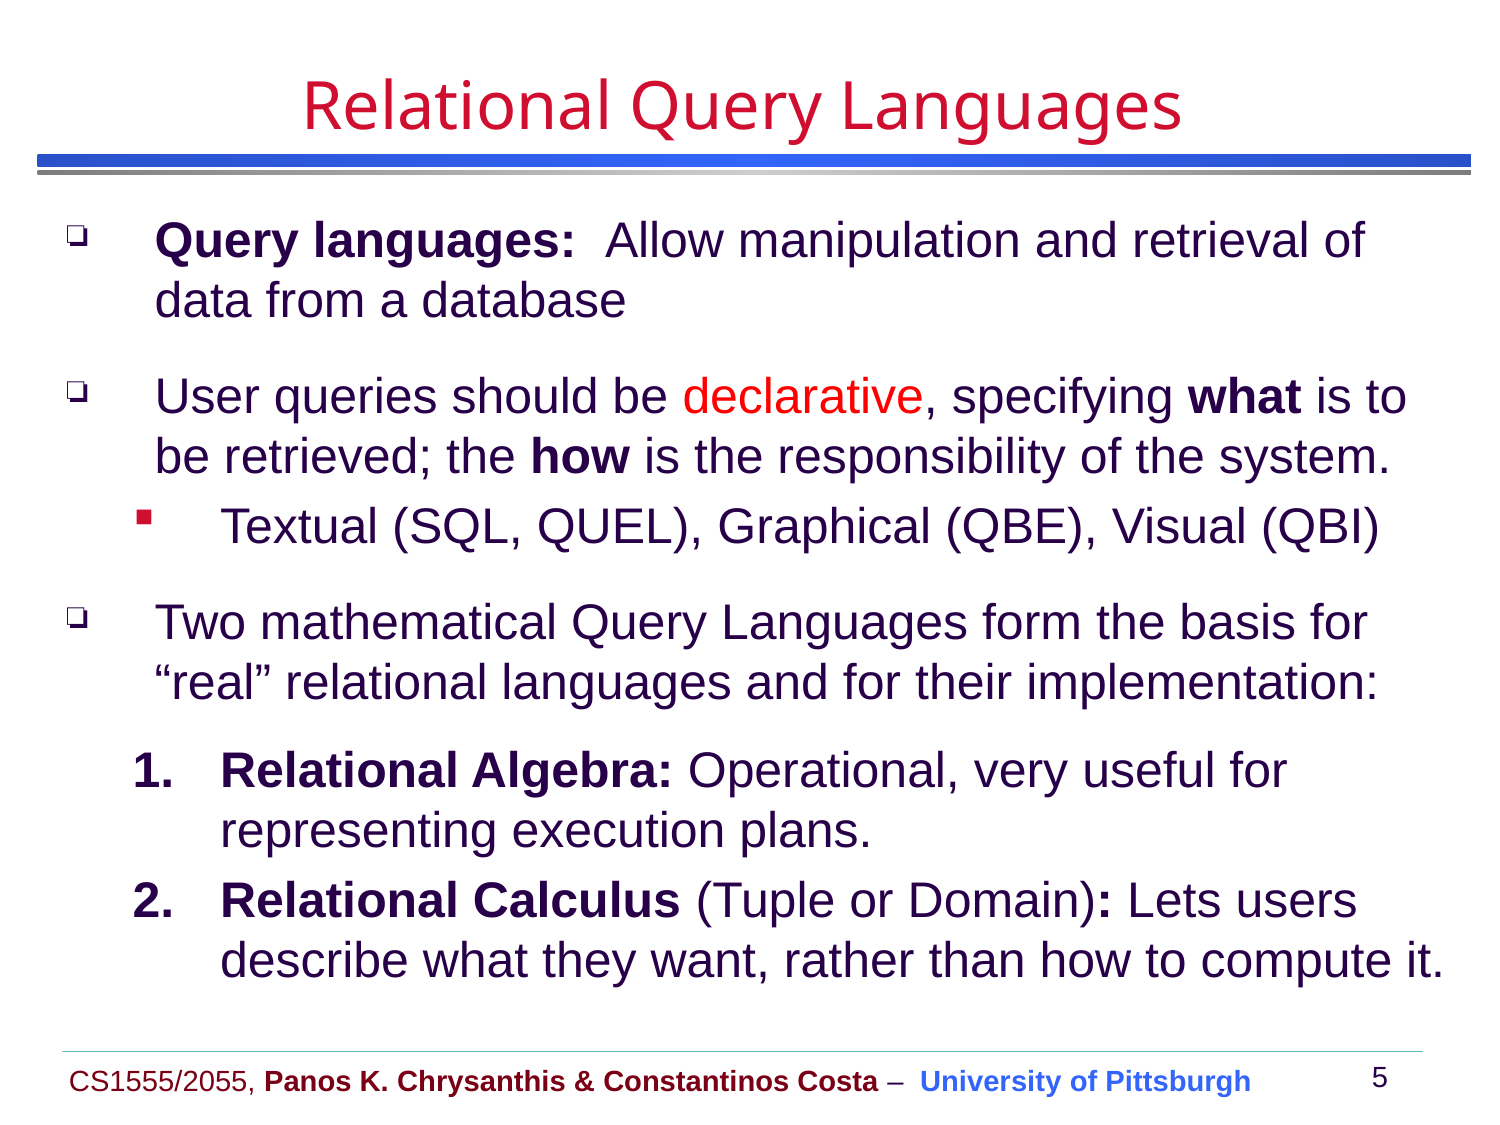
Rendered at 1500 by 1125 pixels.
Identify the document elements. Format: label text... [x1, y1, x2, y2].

title Relational Query Languages [0, 62, 1486, 150]
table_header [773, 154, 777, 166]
table_cell D [497, 154, 502, 166]
table_cell D [1090, 154, 1094, 166]
table_header A [407, 154, 412, 166]
list Query languages: Allow manipulation and retrieval of data from a database User queries should be declarative, specifying what is to be retrieved; the how is the responsibility of the system. Textual (SQL, QUEL), Graphical (QBE), Visual (QBI) Two mathematical Query Languages form the basis for “real” relational languages and for their implementation: Relational Algebra: Operational, very useful for representing execution plans. Relational Calculus (Tuple or Domain): Lets users describe what they want, rather than how to compute it. [52, 200, 1475, 1050]
table_header A [952, 154, 956, 166]
